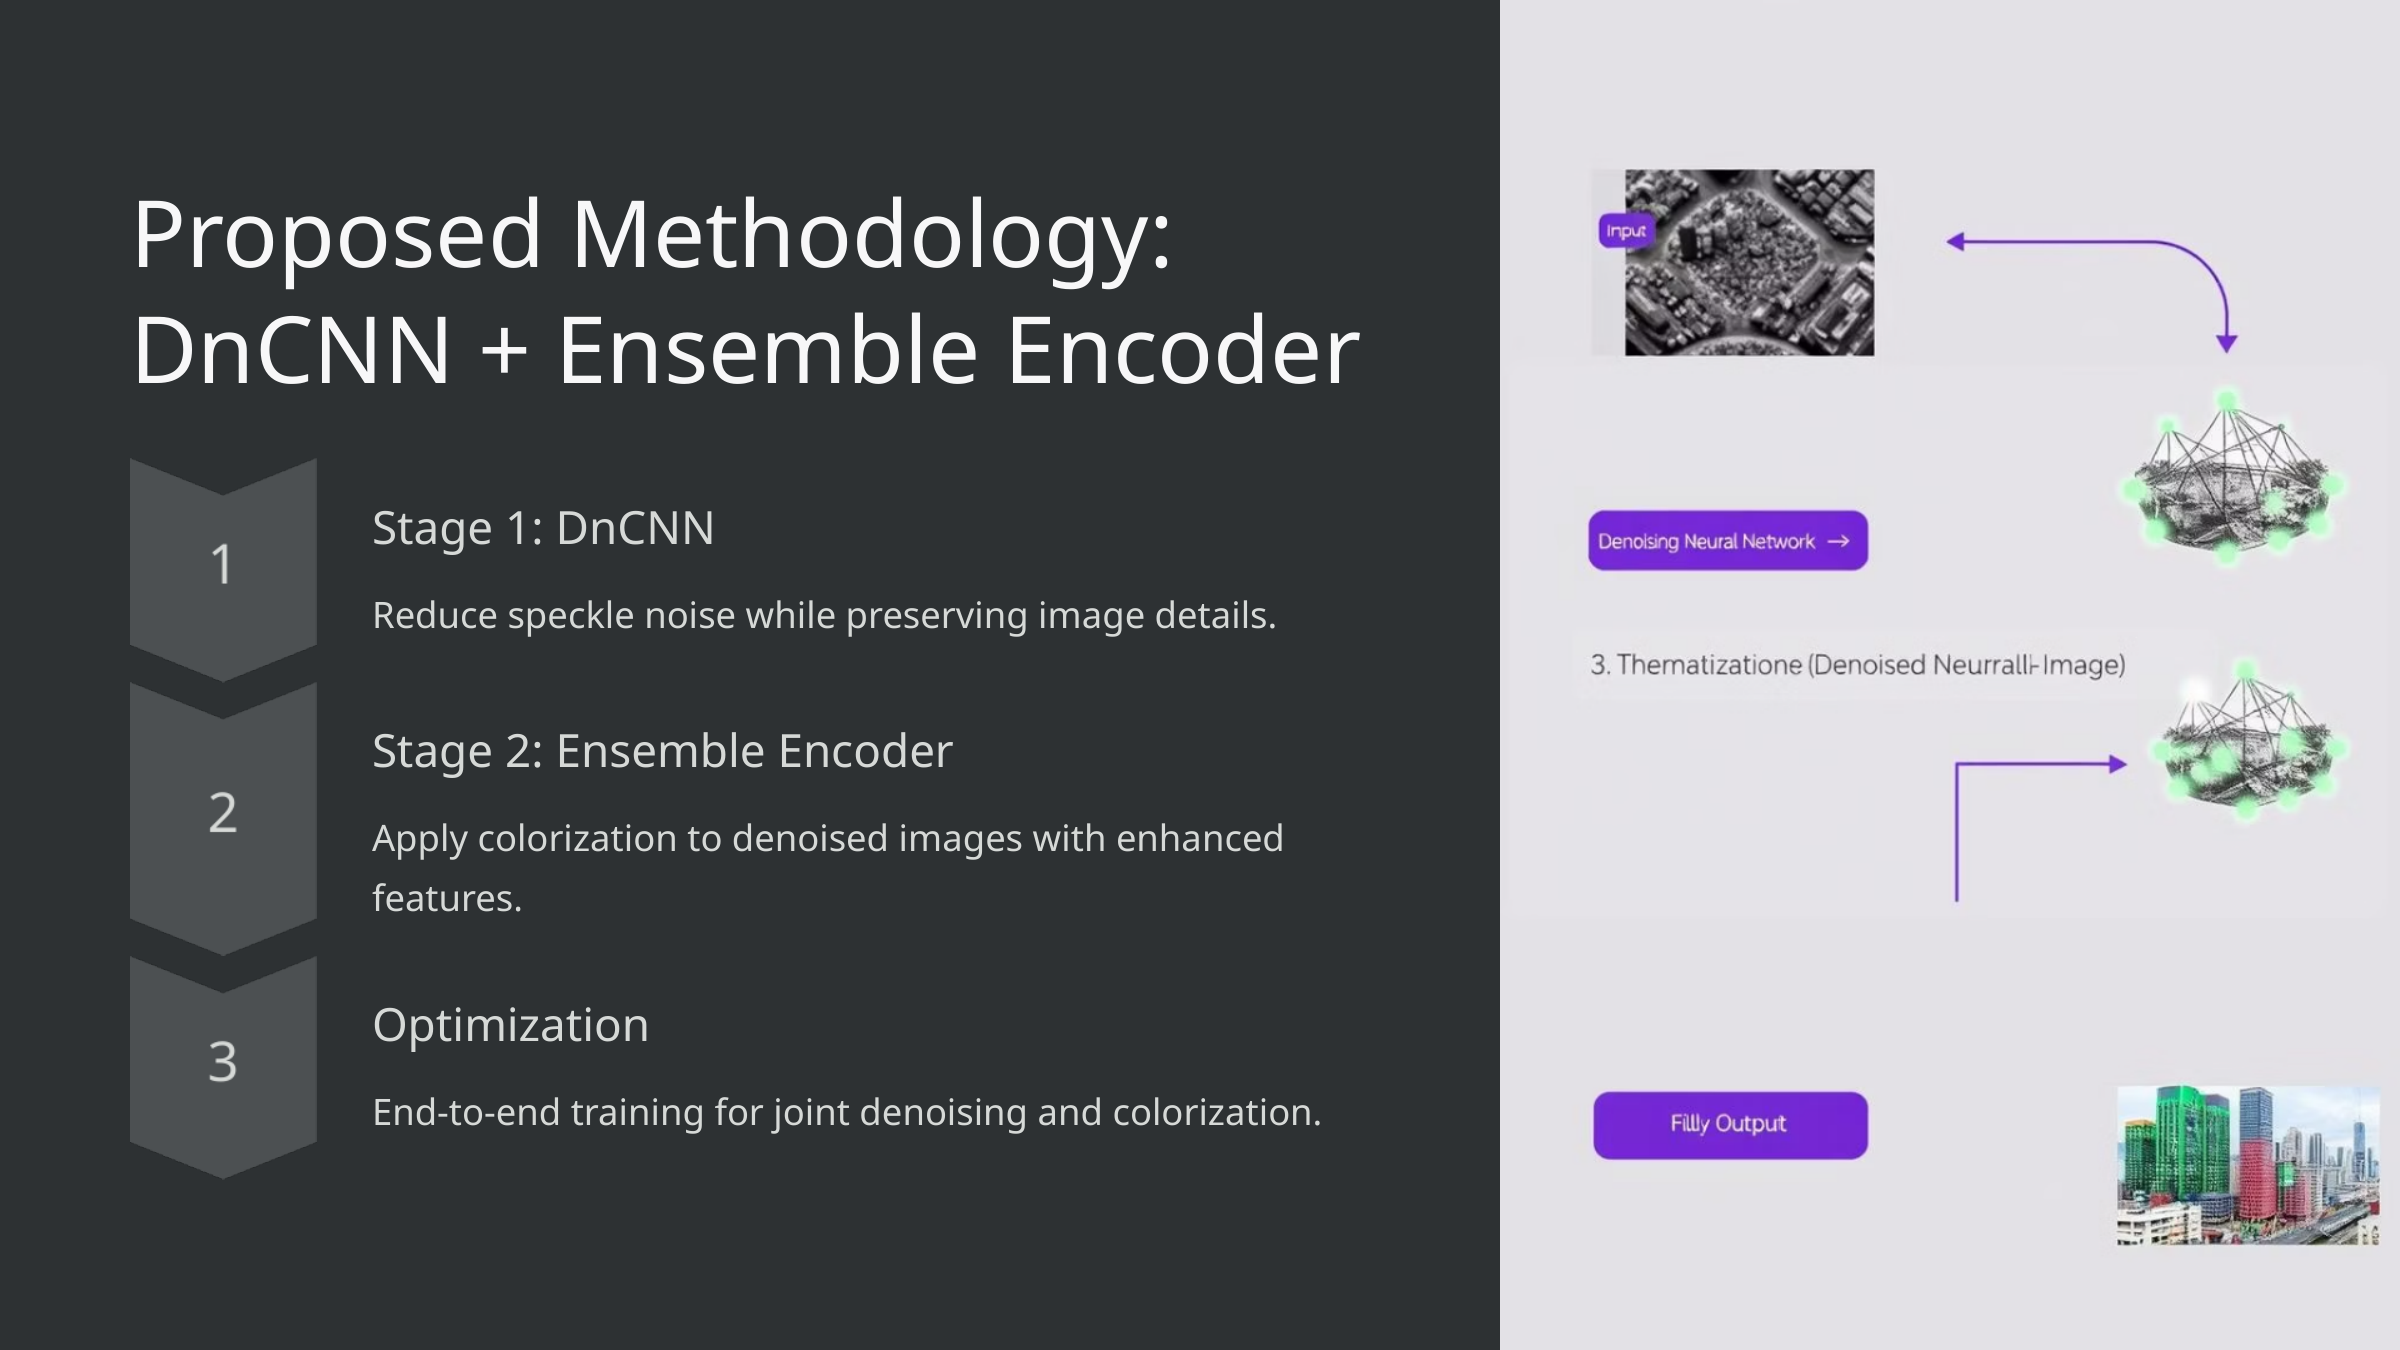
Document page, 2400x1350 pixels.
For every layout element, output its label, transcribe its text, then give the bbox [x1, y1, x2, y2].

text_box Proposed Methodology: DnCNN + Ensemble Encoder [130, 170, 1370, 404]
picture [1499, 0, 2400, 1350]
picture [130, 458, 317, 1180]
text_box Optimization [371, 993, 838, 1052]
text_box Stage 2: Ensemble Encoder [372, 719, 967, 778]
text_box Apply colorization to denoised images with enhanced features. [372, 799, 1370, 919]
text_box End-to-end training for joint denoising and colorization. [372, 1073, 1370, 1134]
text_box Reduce speckle noise while preserving image details. [372, 576, 1370, 637]
text_box Stage 1: DnCNN [371, 496, 838, 555]
